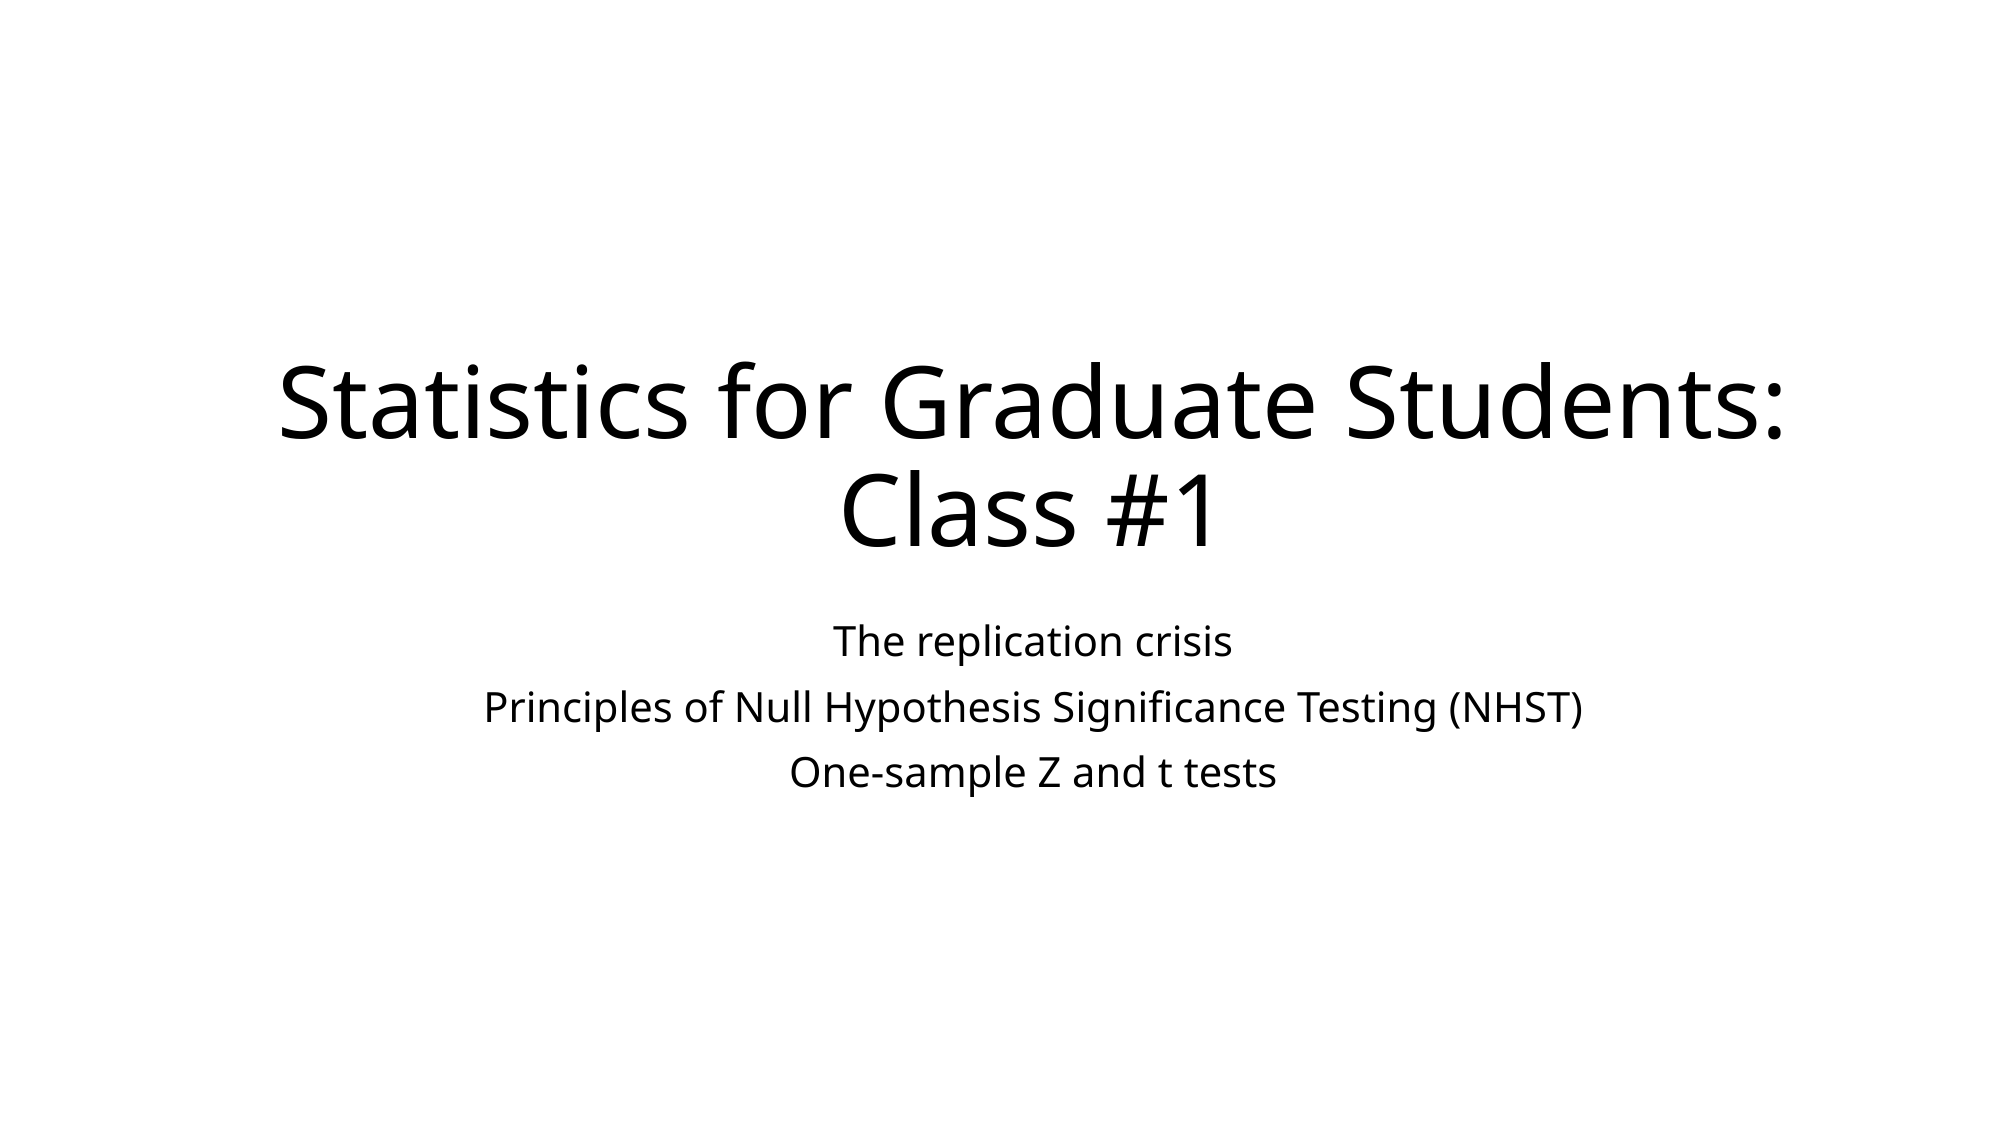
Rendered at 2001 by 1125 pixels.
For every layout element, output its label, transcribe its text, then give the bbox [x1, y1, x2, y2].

title Statistics for Graduate Students: Class #1 [249, 184, 1817, 576]
subtitle The replication crisis Principles of Null Hypothesis Significance Testing (NHST) One-sample Z and t tests [283, 612, 1784, 885]
